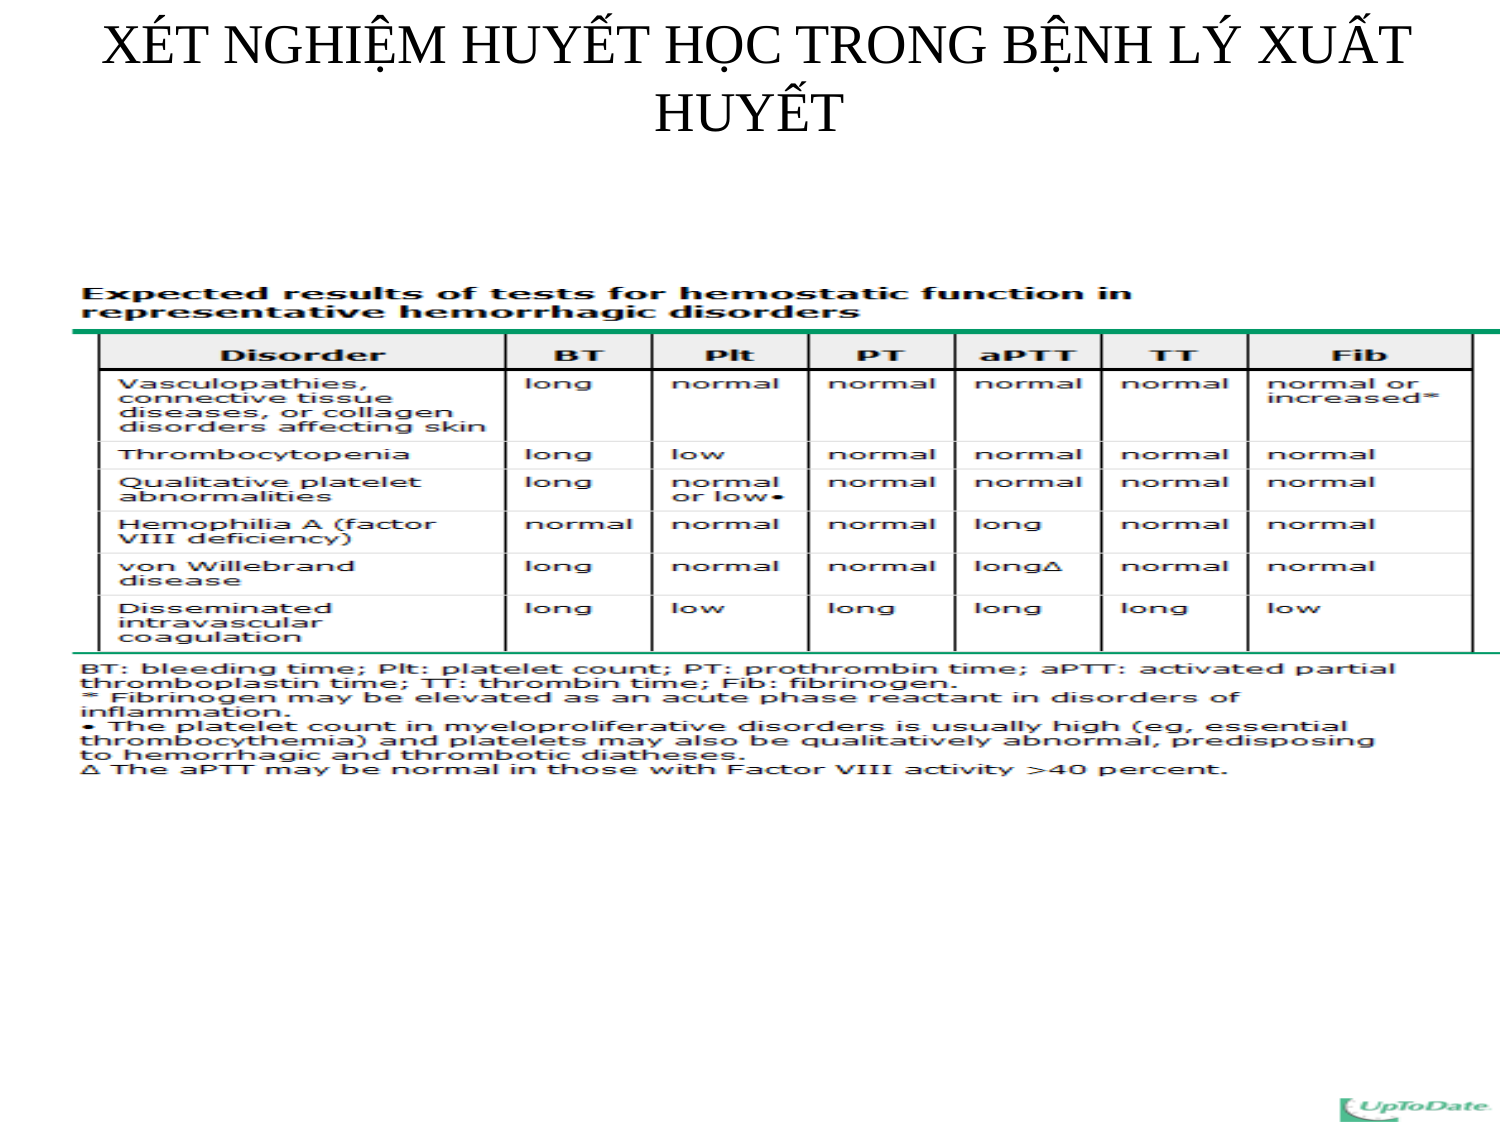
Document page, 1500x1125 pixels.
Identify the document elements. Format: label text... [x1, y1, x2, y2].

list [0, 249, 1500, 1125]
title XÉT NGHIỆM HUYẾT HỌC TRONG BỆNH LÝ XUẤT HUYẾT [0, 0, 1500, 150]
